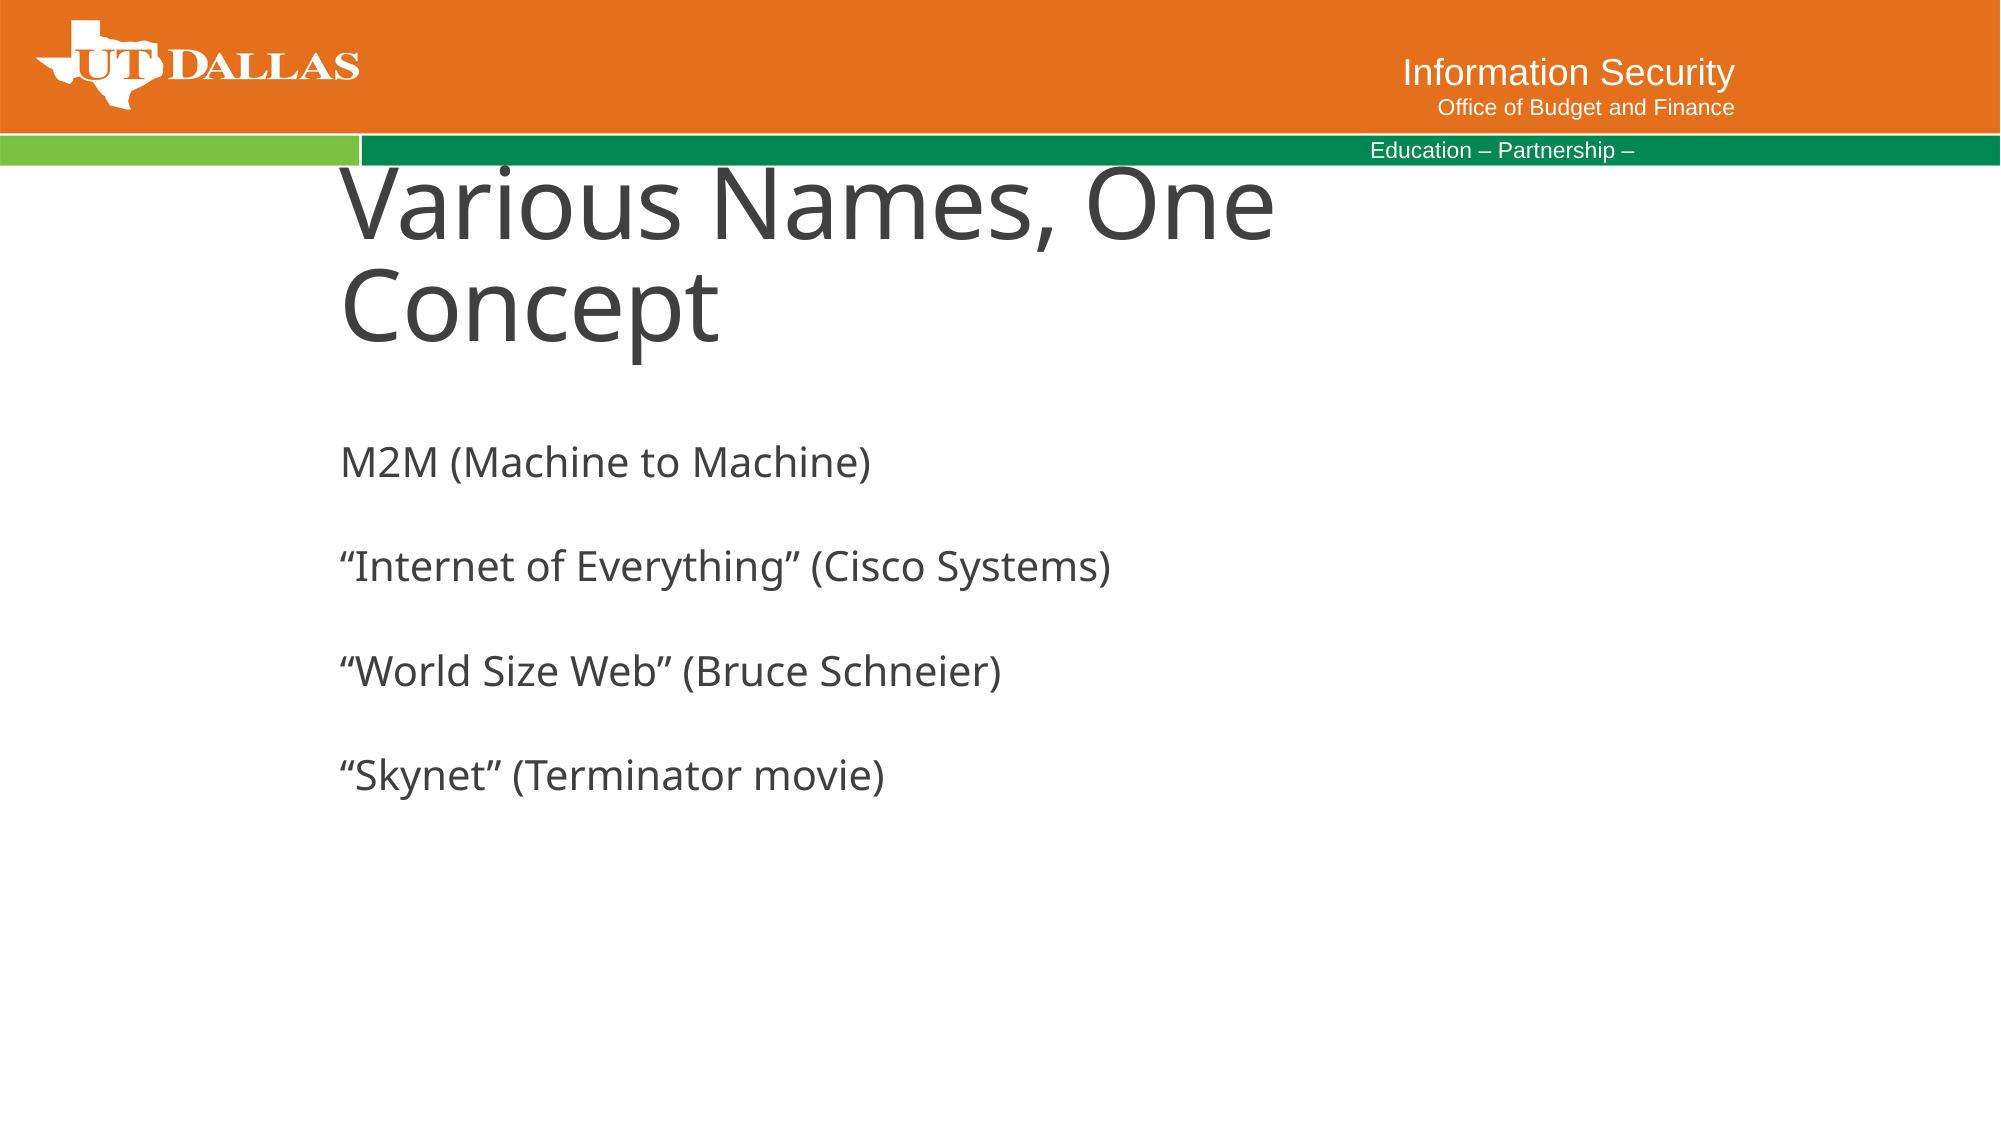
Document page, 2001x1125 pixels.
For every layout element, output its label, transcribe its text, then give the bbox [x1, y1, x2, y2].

text_box Information Security Office of Budget and Finance [1167, 40, 1750, 128]
picture [0, 0, 2000, 1125]
text_box Education – Partnership – Solutions [1348, 128, 1750, 199]
list M2M (Machine to Machine) “Internet of Everything” (Cisco Systems) “World Size Web” (Bruce Schneier) “Skynet” (Terminator movie) [324, 403, 1675, 1005]
title Various Names, One Concept [324, 182, 1675, 370]
